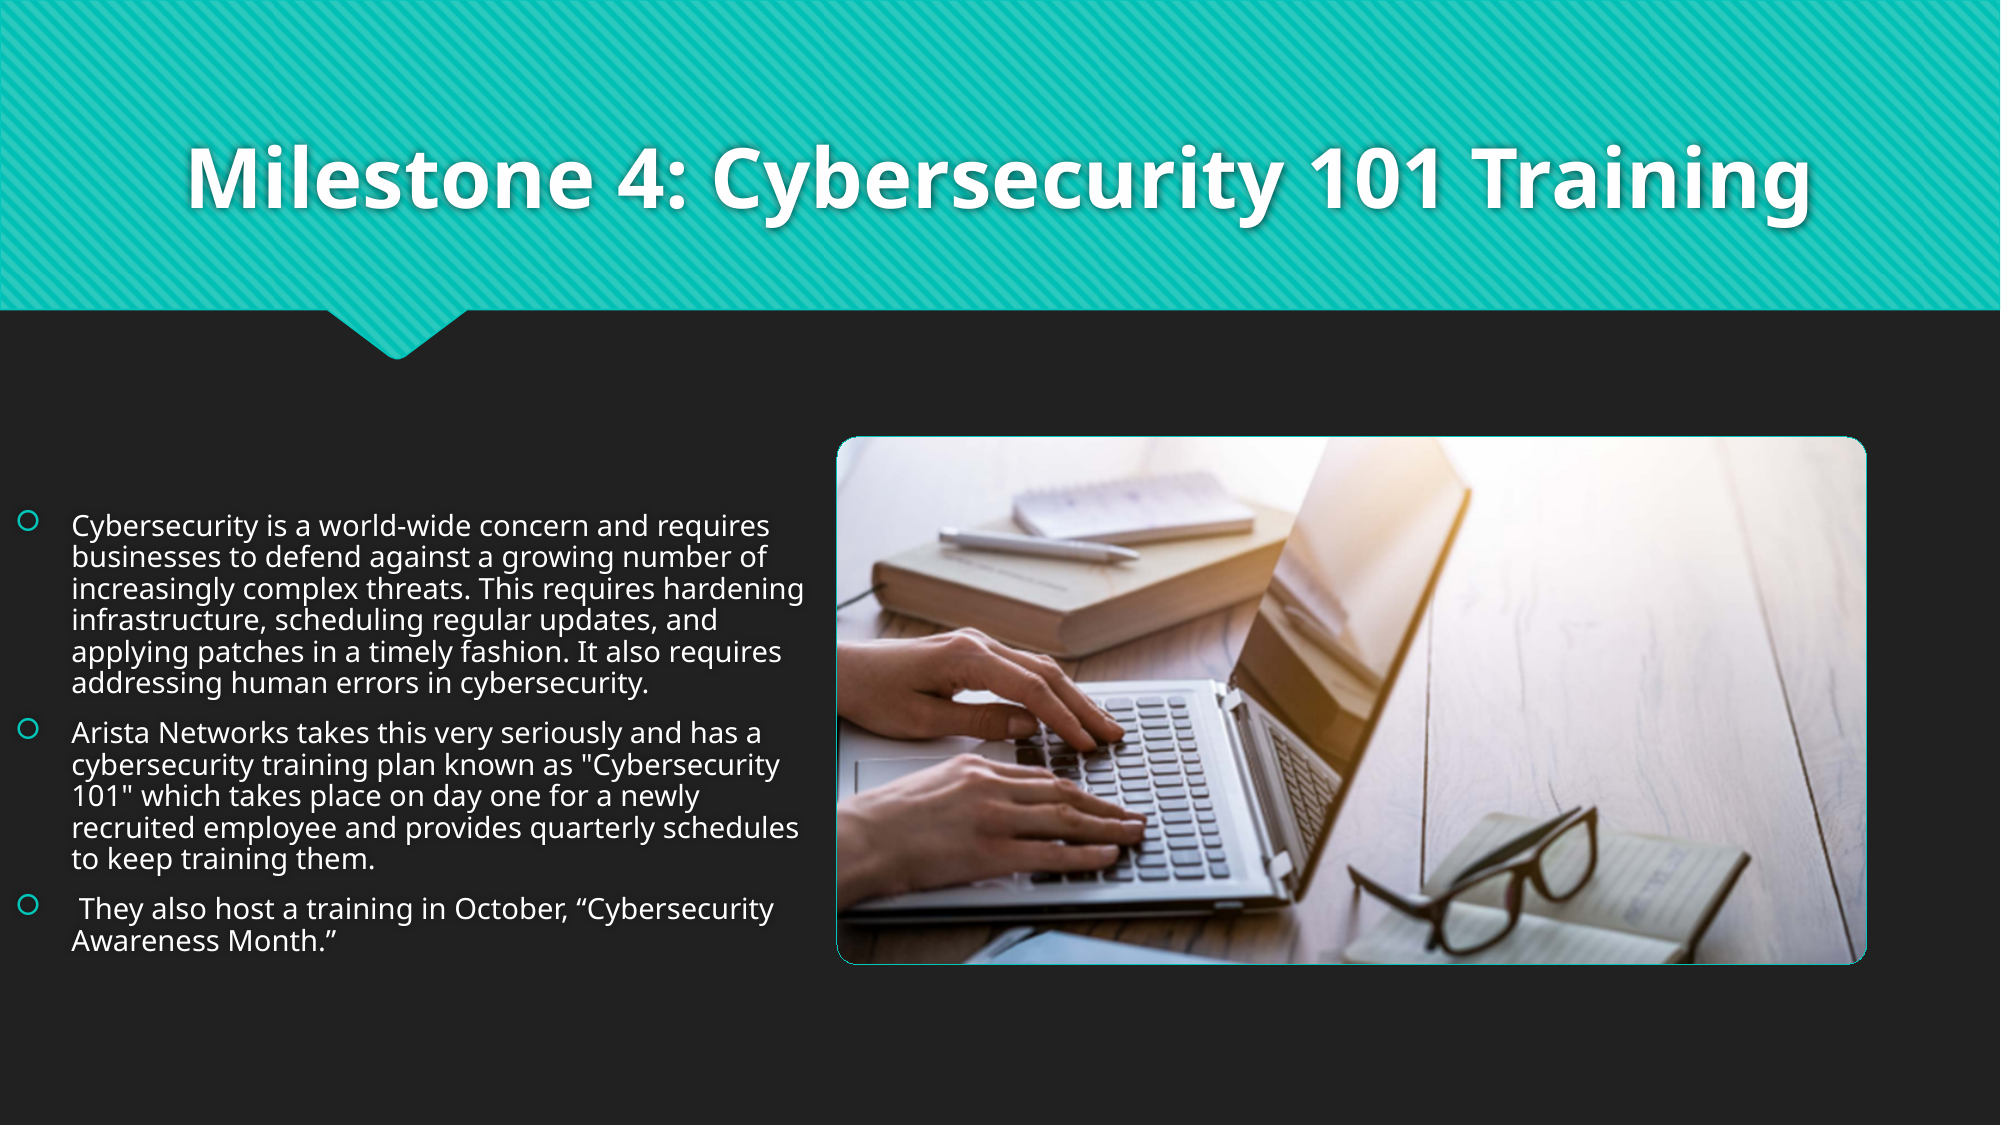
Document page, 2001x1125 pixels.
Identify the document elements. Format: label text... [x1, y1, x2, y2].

list Cybersecurity is a world-wide concern and requires businesses to defend against a growing number of increasingly complex threats. This requires hardening infrastructure, scheduling regular updates, and applying patches in a timely fashion. It also requires addressing human errors in cybersecurity. Arista Networks takes this very seriously and has a cybersecurity training plan known as "Cybersecurity 101" which takes place on day one for a newly recruited employee and provides quarterly schedules to keep training them. They also host a training in October, “Cybersecurity Awareness Month.” [0, 314, 837, 1125]
title Milestone 4: Cybersecurity 101 Training [132, 73, 1868, 233]
picture [836, 436, 1867, 965]
